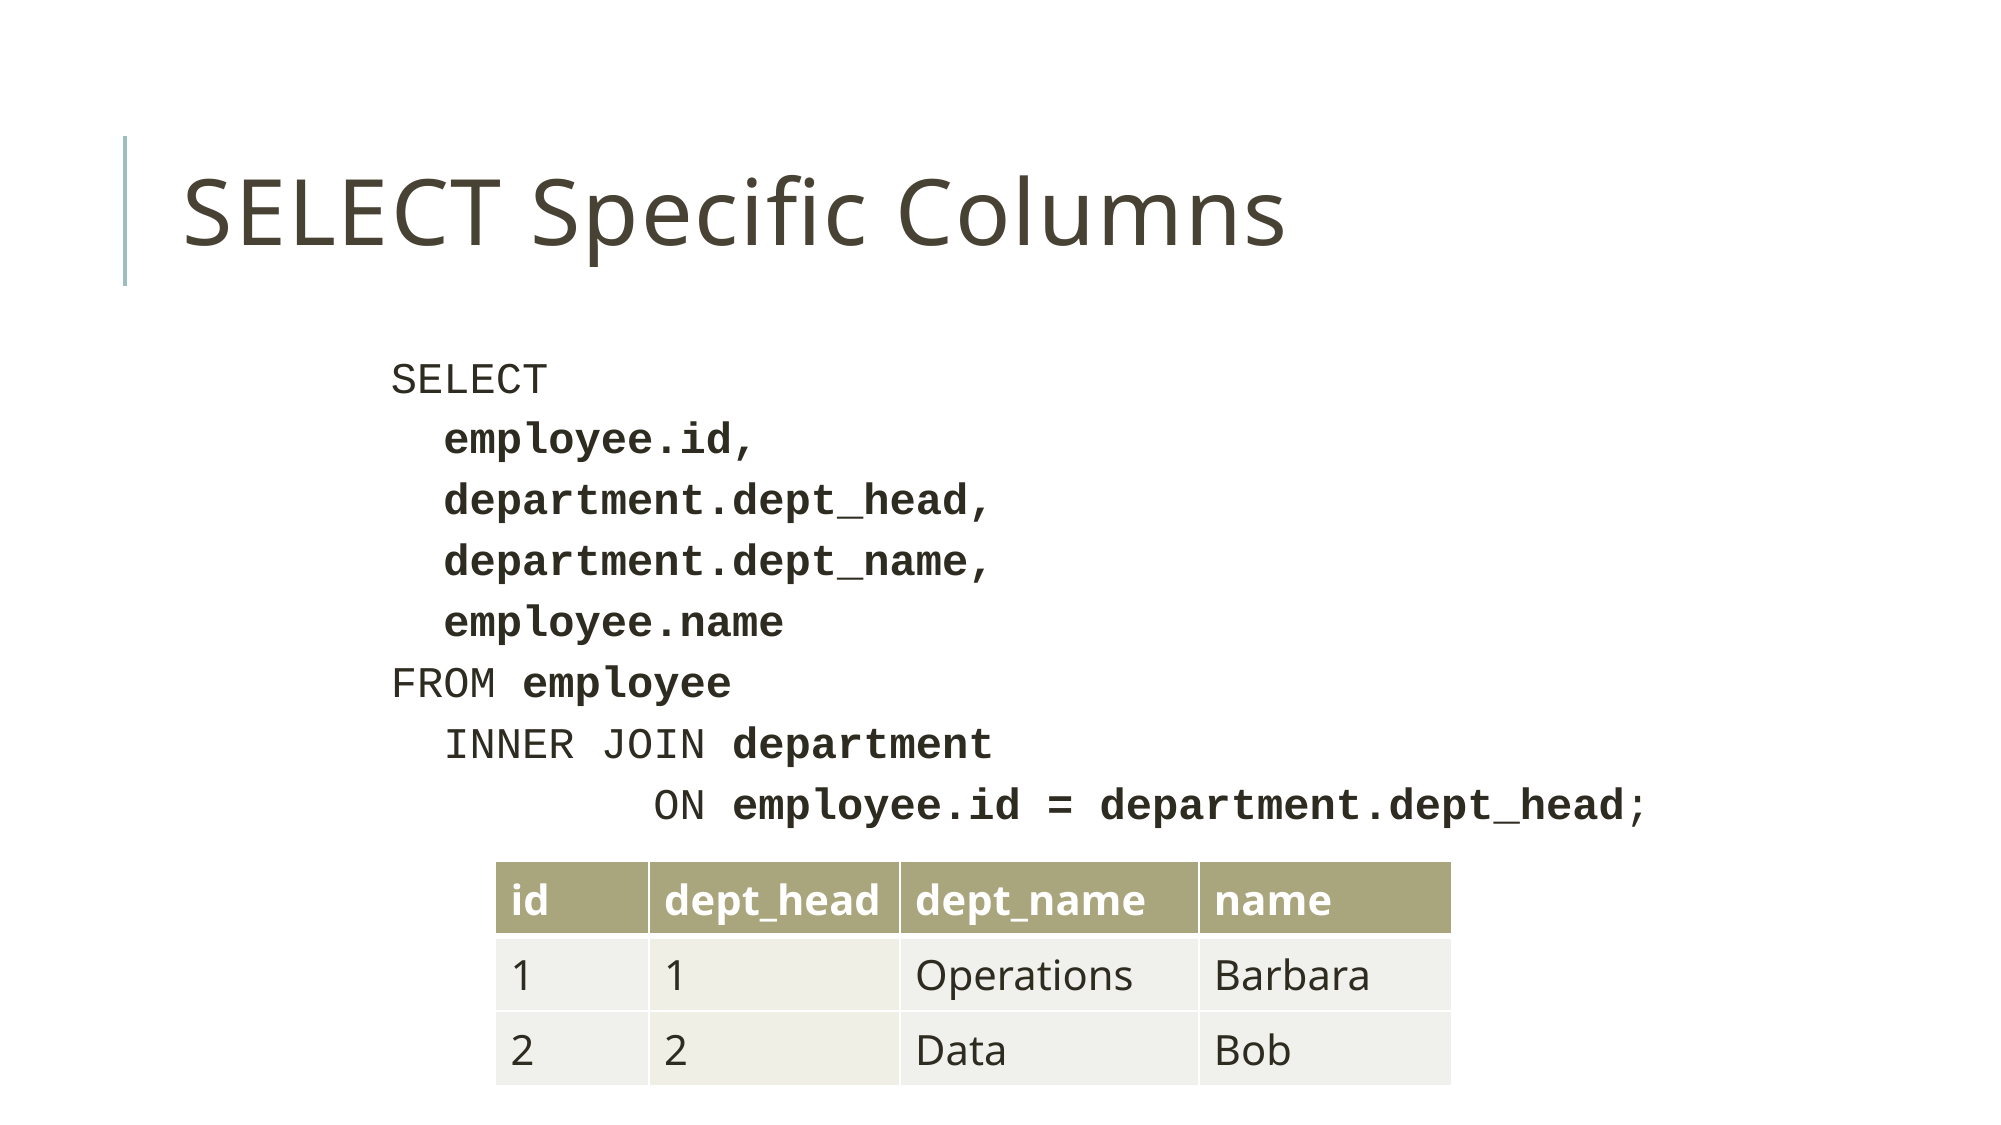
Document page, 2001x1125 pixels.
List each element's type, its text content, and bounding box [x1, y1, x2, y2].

table_cell 1 [650, 939, 899, 1010]
table_cell 2 [496, 1012, 648, 1085]
table_cell 2 [650, 1012, 899, 1085]
table_cell 1 [496, 939, 648, 1010]
table_header name [1200, 862, 1451, 933]
table_header dept_name [901, 862, 1198, 933]
table_cell Operations [901, 939, 1198, 1010]
text_box SELECT employee.id, department.dept_head, department.dept_name, employee.name FROM employee INNER JOIN department ON employee.id = department.dept_head; [376, 341, 1732, 836]
table_cell Data [901, 1012, 1198, 1085]
table_header dept_head [650, 862, 899, 933]
table_cell Bob [1200, 1012, 1451, 1085]
table_cell Barbara [1200, 939, 1451, 1010]
table_header id [496, 862, 648, 933]
title SELECT Specific Columns [168, 96, 1763, 342]
